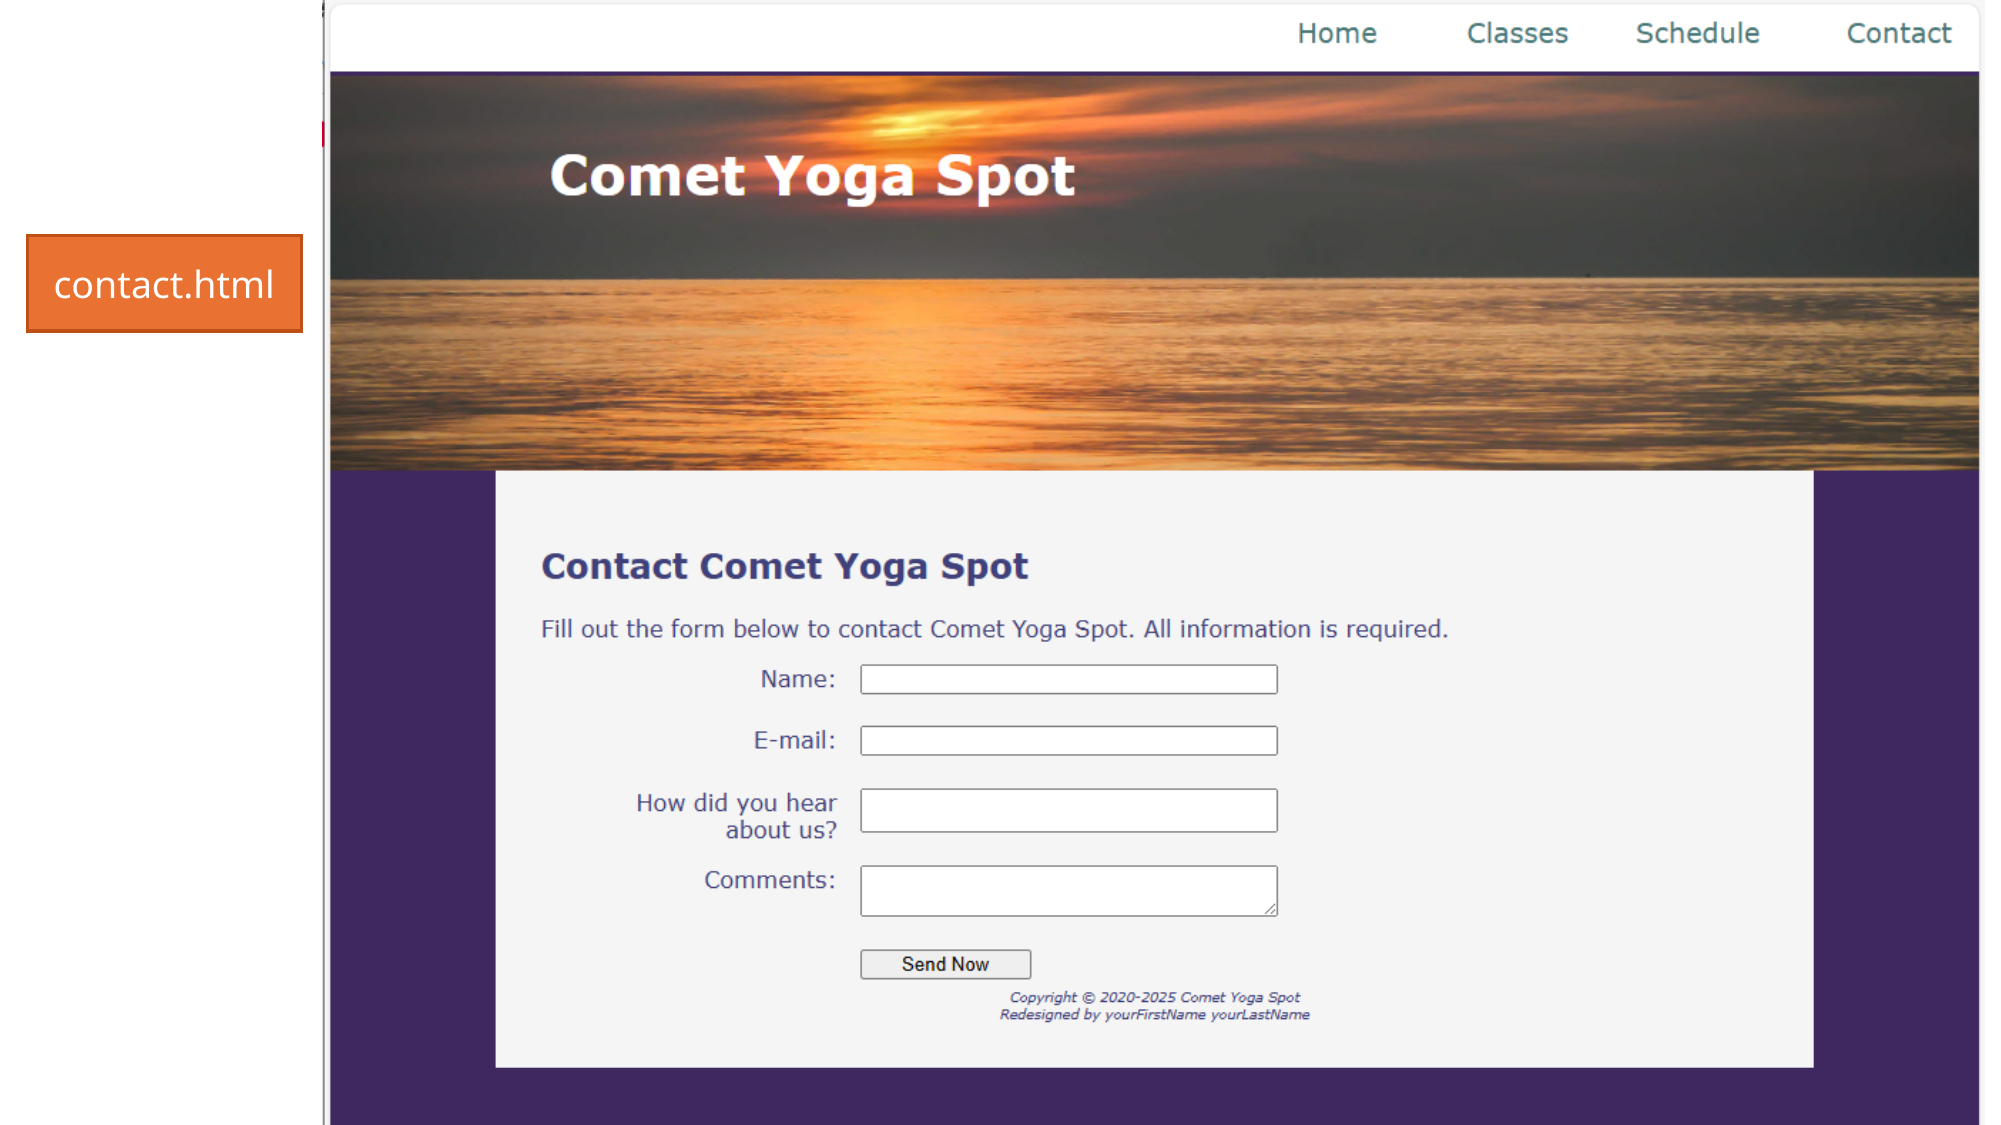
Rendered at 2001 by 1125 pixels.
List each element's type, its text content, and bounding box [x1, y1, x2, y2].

picture [322, 0, 1986, 1125]
text_box contact.html [26, 234, 303, 333]
